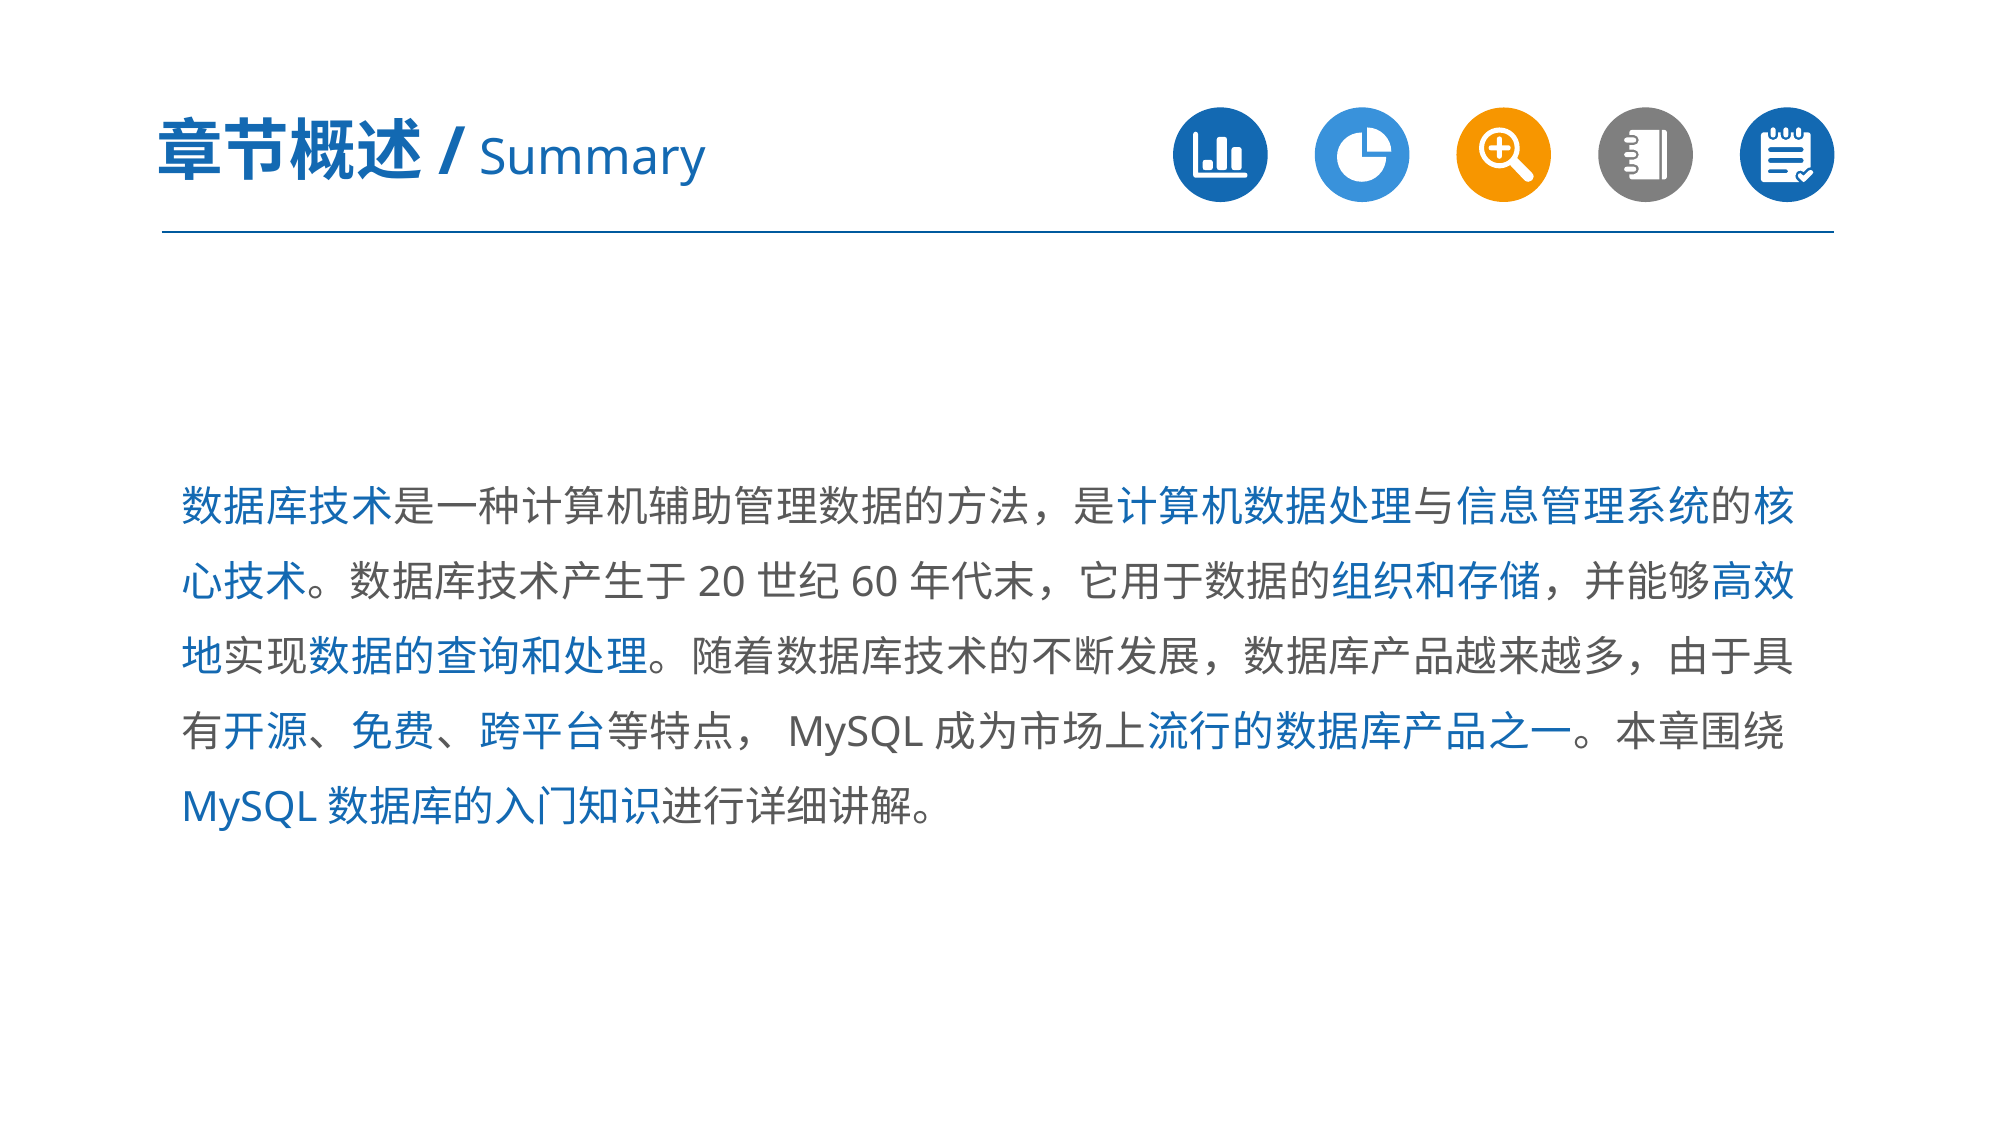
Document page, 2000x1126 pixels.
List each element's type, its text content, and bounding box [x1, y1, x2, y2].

text_box 章节概述/ Summary [110, 93, 752, 203]
text_box 数据库技术是一种计算机辅助管理数据的方法，是计算机数据处理与信息管理系统的核心技术。数据库技术产生于20世纪60年代末，它用于数据的组织和存储，并能够高效地实现数据的查询和处理。随着数据库技术的不断发展，数据库产品越来越多，由于具有开源、免费、跨平台等特点，MySQL成为市场上流行的数据库产品之一。本章围绕MySQL数据库的入门知识进行详细讲解。 [161, 445, 1815, 841]
